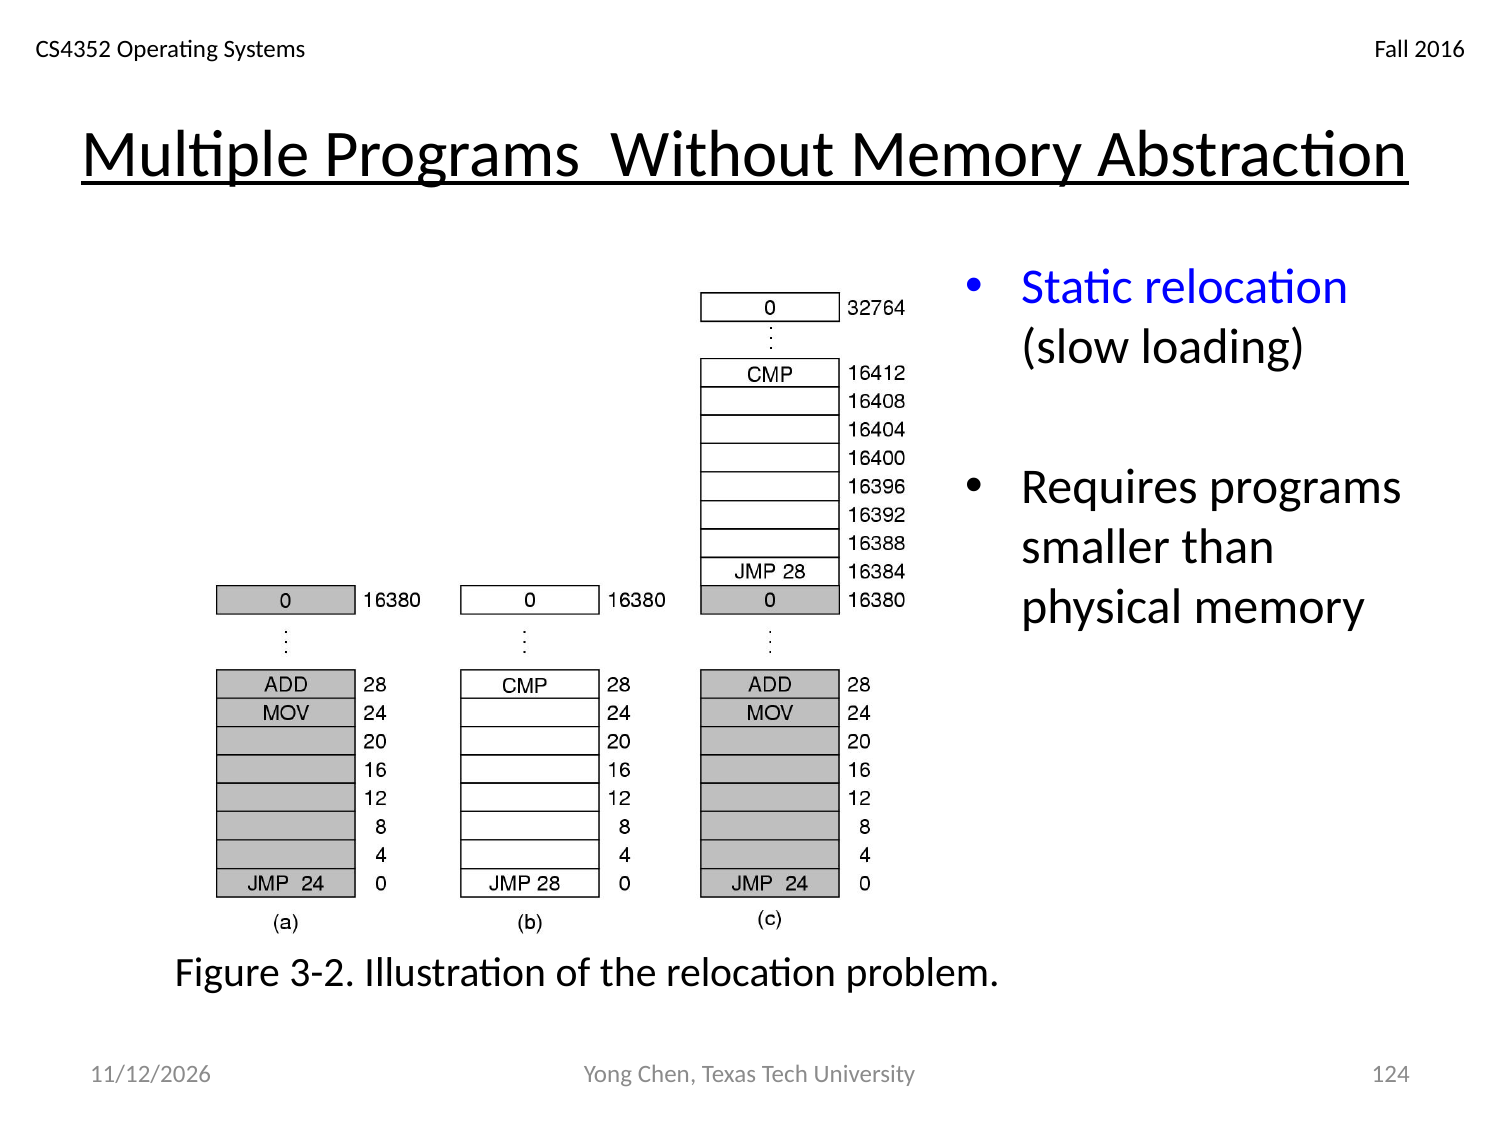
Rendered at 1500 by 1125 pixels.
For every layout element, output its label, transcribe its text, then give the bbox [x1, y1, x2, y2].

list Static relocation (slow loading) Requires programs smaller than physical memory [950, 246, 1425, 1032]
picture [215, 288, 910, 935]
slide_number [75, 1042, 425, 1103]
footer Yong Chen, Texas Tech University [512, 1042, 988, 1103]
title Multiple Programs Without Memory Abstraction [0, 102, 1491, 230]
slide_number 124 [1074, 1042, 1425, 1103]
text_box Figure 3-2. Illustration of the relocation problem. [0, 937, 1185, 1028]
